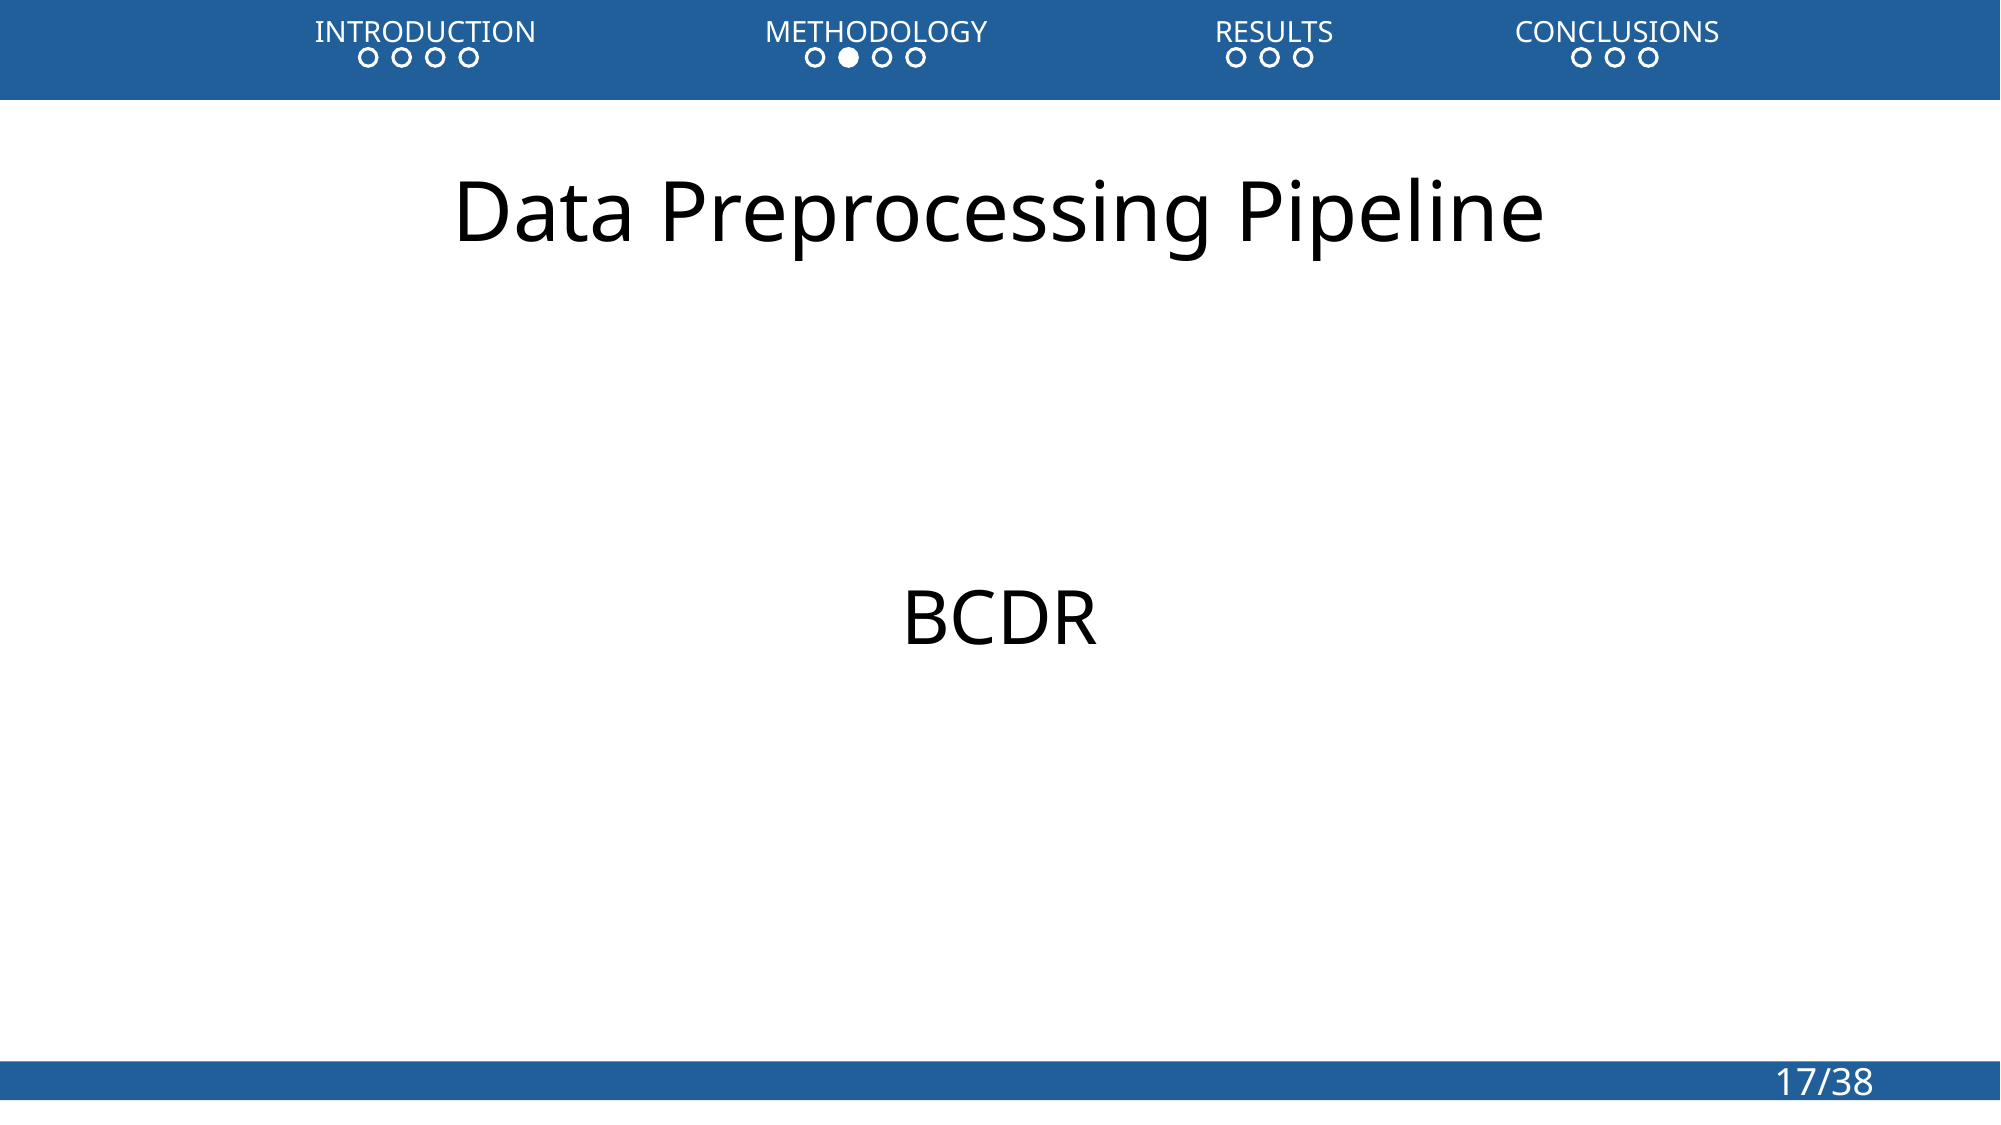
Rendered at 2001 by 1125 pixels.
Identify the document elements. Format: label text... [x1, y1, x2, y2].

text_box [1604, 46, 1626, 68]
text_box [1292, 46, 1314, 68]
text_box [357, 46, 379, 68]
text_box [1637, 46, 1659, 68]
text_box [0, 1060, 1727, 1101]
text_box [391, 46, 413, 68]
text_box [838, 46, 859, 68]
text_box [1570, 46, 1592, 68]
text_box [1922, 1060, 2000, 1101]
text_box [424, 46, 446, 68]
text_box Data Preprocessing Pipeline [384, 150, 1615, 265]
text_box [804, 46, 826, 68]
text_box [1225, 46, 1247, 68]
text_box INTRODUCTION METHODOLOGY RESULTS CONCLUSIONS [0, 0, 2000, 76]
text_box 17/38 [1727, 958, 1922, 1125]
text_box [0, 76, 2000, 102]
text_box [1259, 46, 1280, 68]
text_box [905, 46, 926, 68]
text_box [458, 46, 480, 68]
text_box [871, 46, 893, 68]
text_box BCDR [591, 562, 1408, 668]
